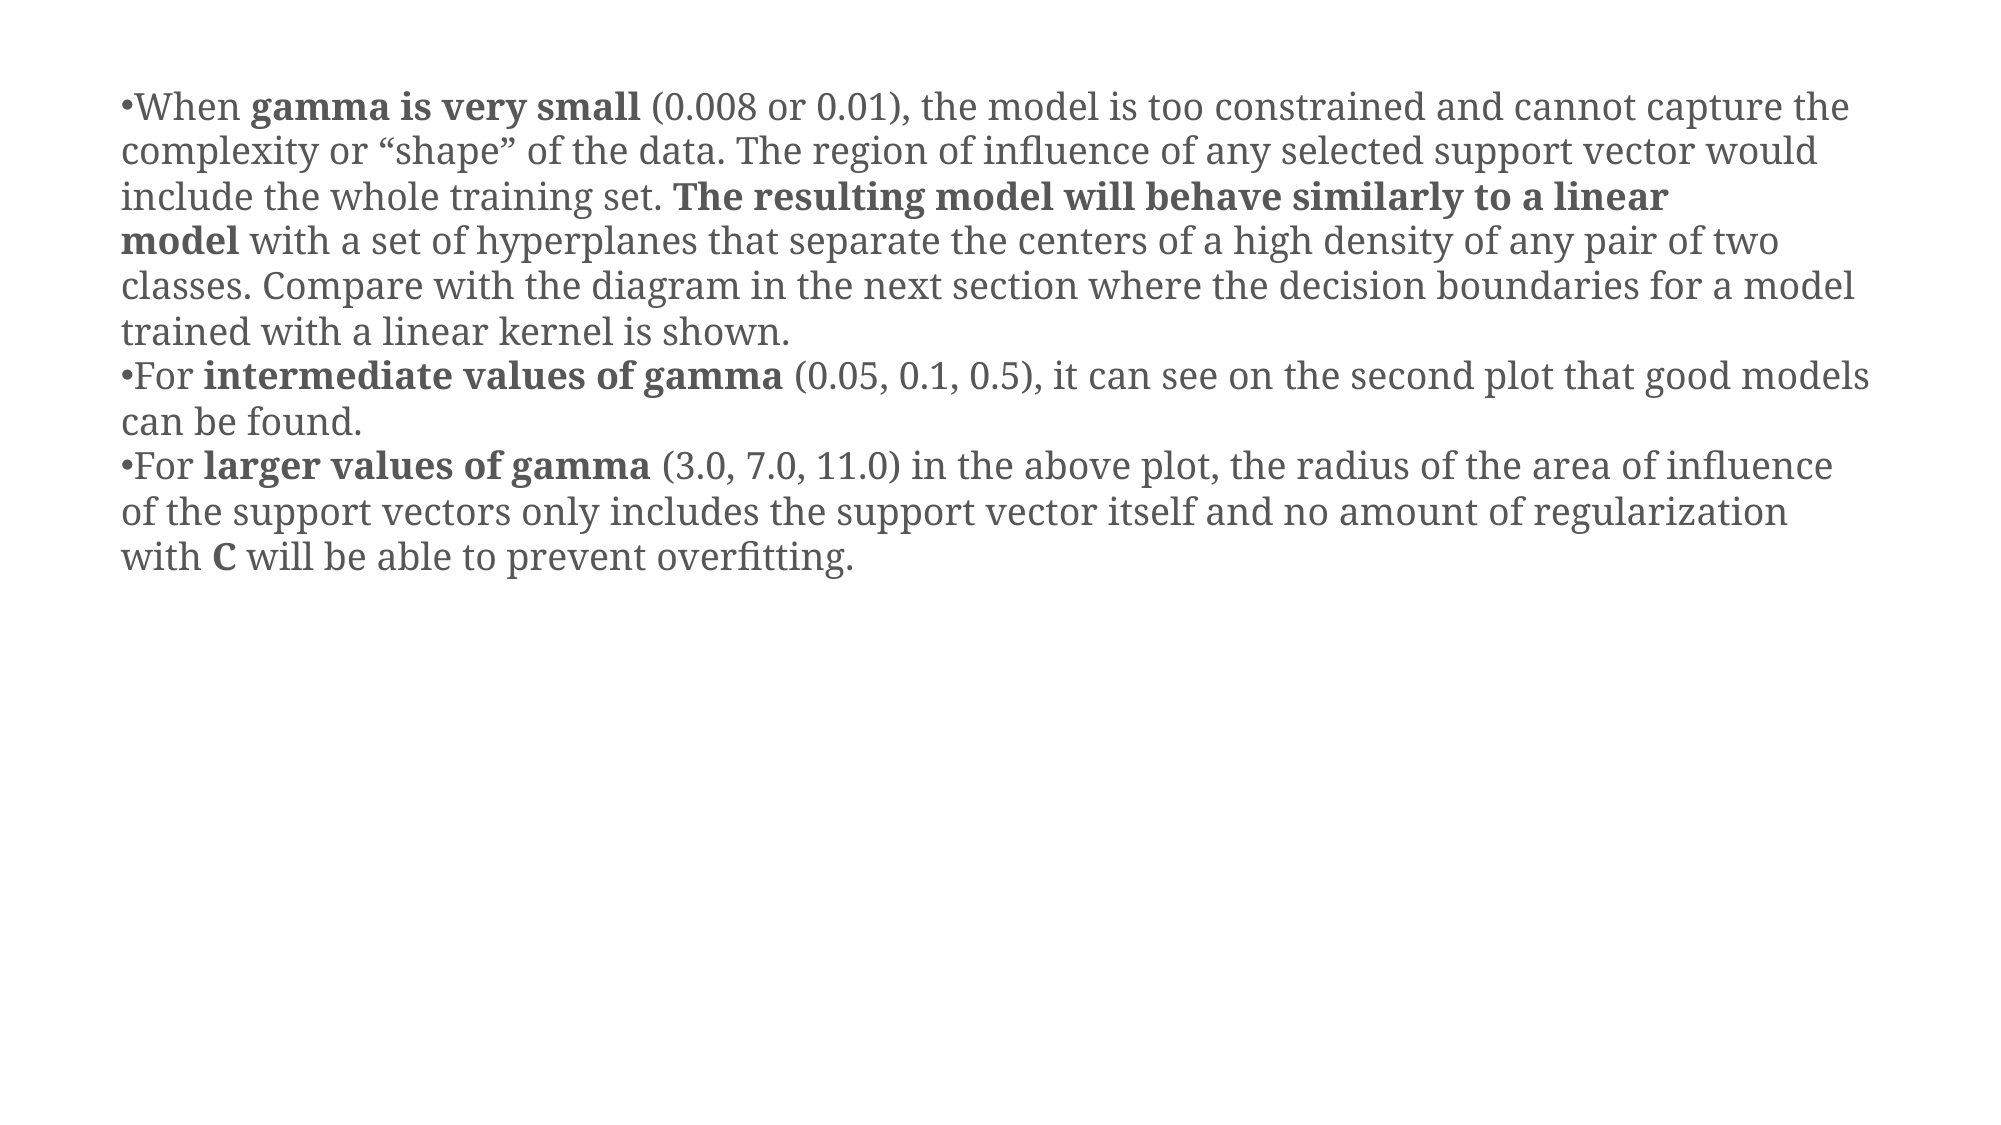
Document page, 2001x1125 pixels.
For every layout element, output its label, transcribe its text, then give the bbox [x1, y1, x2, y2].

text_box When gamma is very small (0.008 or 0.01), the model is too constrained and cannot capture the complexity or “shape” of the data. The region of influence of any selected support vector would include the whole training set. The resulting model will behave similarly to a linear model with a set of hyperplanes that separate the centers of a high density of any pair of two classes. Compare with the diagram in the next section where the decision boundaries for a model trained with a linear kernel is shown. For intermediate values of gamma (0.05, 0.1, 0.5), it can see on the second plot that good models can be found. For larger values of gamma (3.0, 7.0, 11.0) in the above plot, the radius of the area of influence of the support vectors only includes the support vector itself and no amount of regularization with C will be able to prevent overfitting. [105, 74, 1889, 585]
